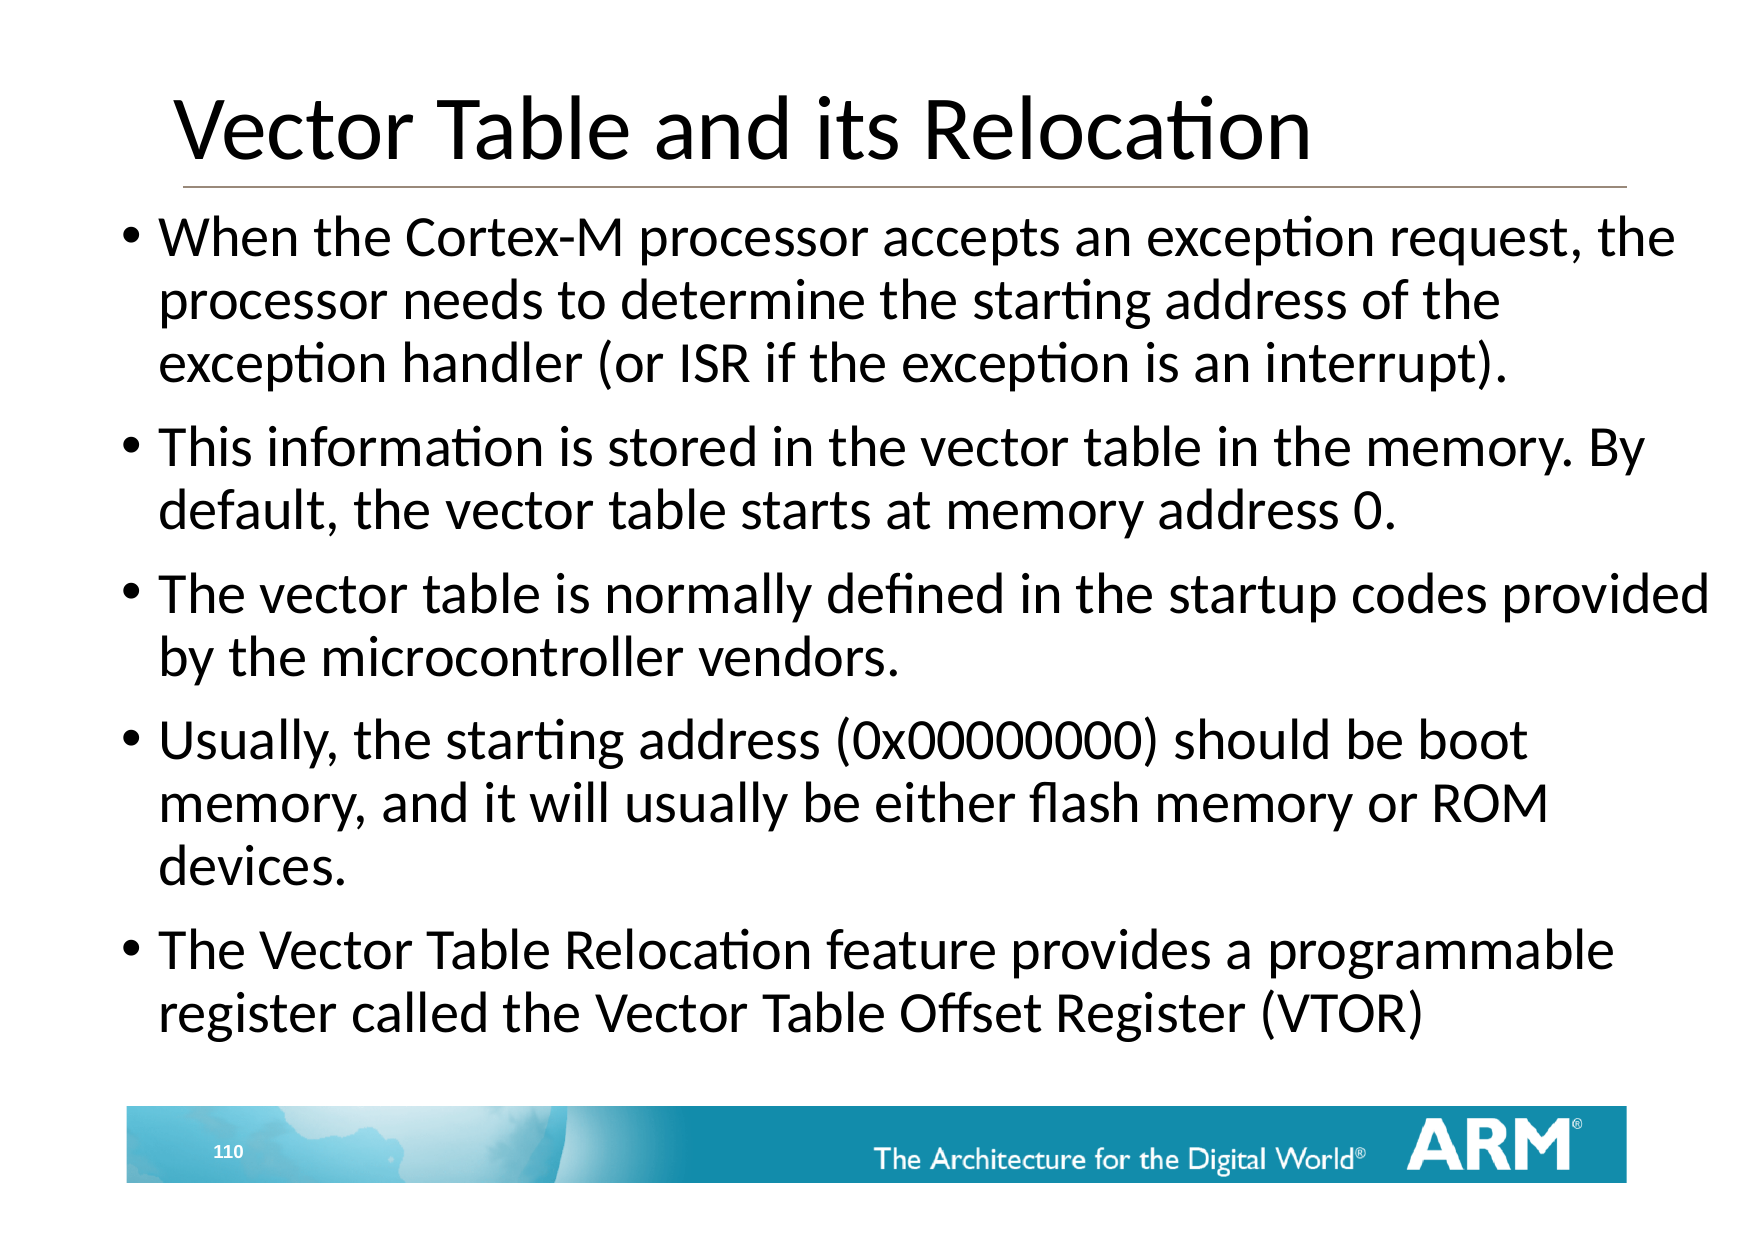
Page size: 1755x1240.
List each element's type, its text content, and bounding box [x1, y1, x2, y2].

list When the Cortex-M processor accepts an exception request, the processor needs to determine the starting address of the exception handler (or ISR if the exception is an interrupt). This information is stored in the vector table in the memory. By default, the vector table starts at memory address 0. The vector table is normally defined in the startup codes provided by the microcontroller vendors. Usually, the starting address (0x00000000) should be boot memory, and it will usually be either flash memory or ROM devices. The Vector Table Relocation feature provides a programmable register called the Vector Table Offset Register (VTOR) [121, 206, 1728, 480]
title Vector Table and its Relocation [173, 80, 1581, 172]
picture [126, 1106, 1627, 1183]
slide_number 110 [198, 1139, 287, 1187]
